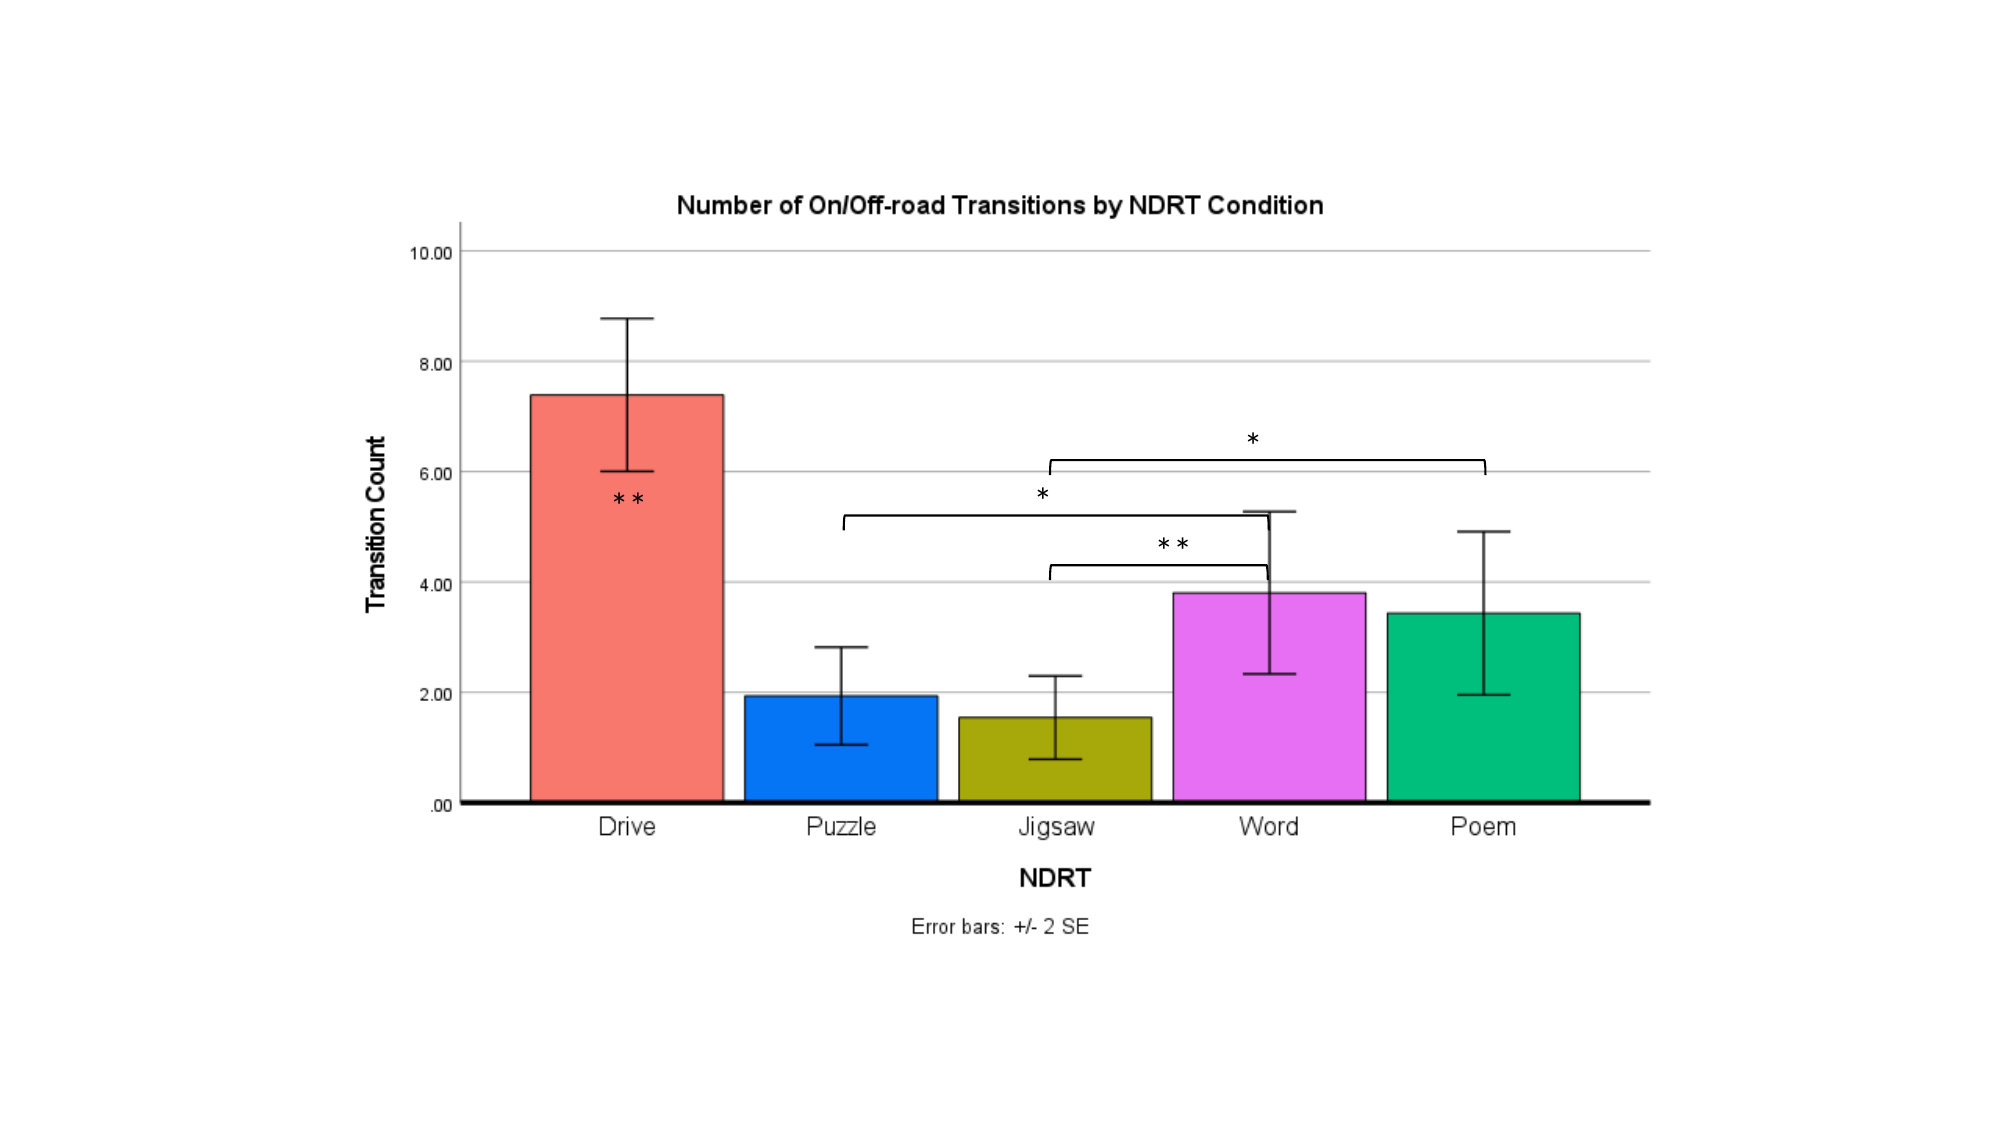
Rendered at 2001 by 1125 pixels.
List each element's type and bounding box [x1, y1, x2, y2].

text_box [1049, 414, 1486, 476]
text_box [1049, 519, 1268, 581]
picture [333, 169, 1667, 956]
text_box [843, 469, 1269, 531]
